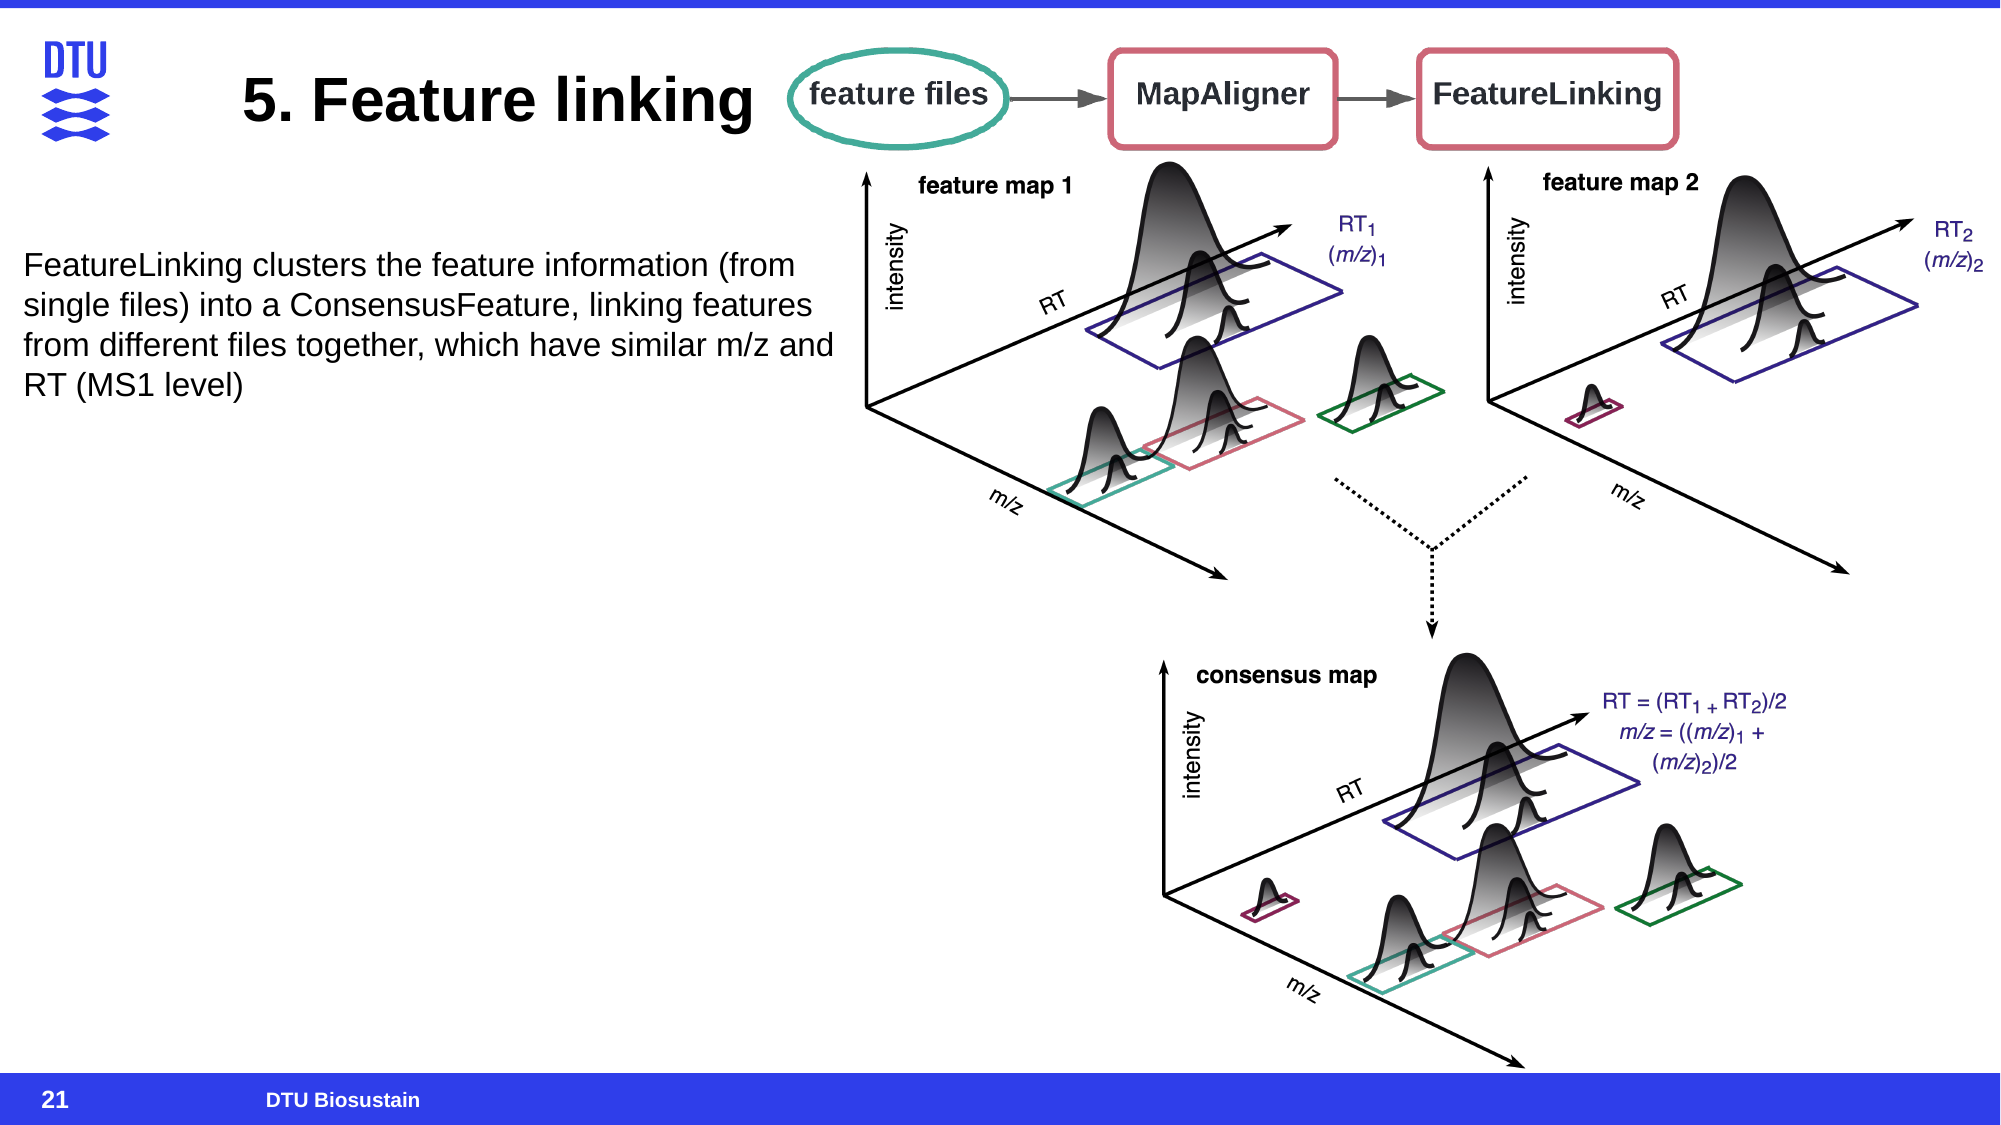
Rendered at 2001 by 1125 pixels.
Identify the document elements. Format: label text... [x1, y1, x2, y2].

picture [751, 11, 1985, 1076]
list FeatureLinking clusters the feature information (from single files) into a ConsensusFeature, linking features from different files together, which have similar m/z and RT (MS1 level) [23, 163, 853, 1059]
title 5. Feature linking [242, 62, 746, 134]
